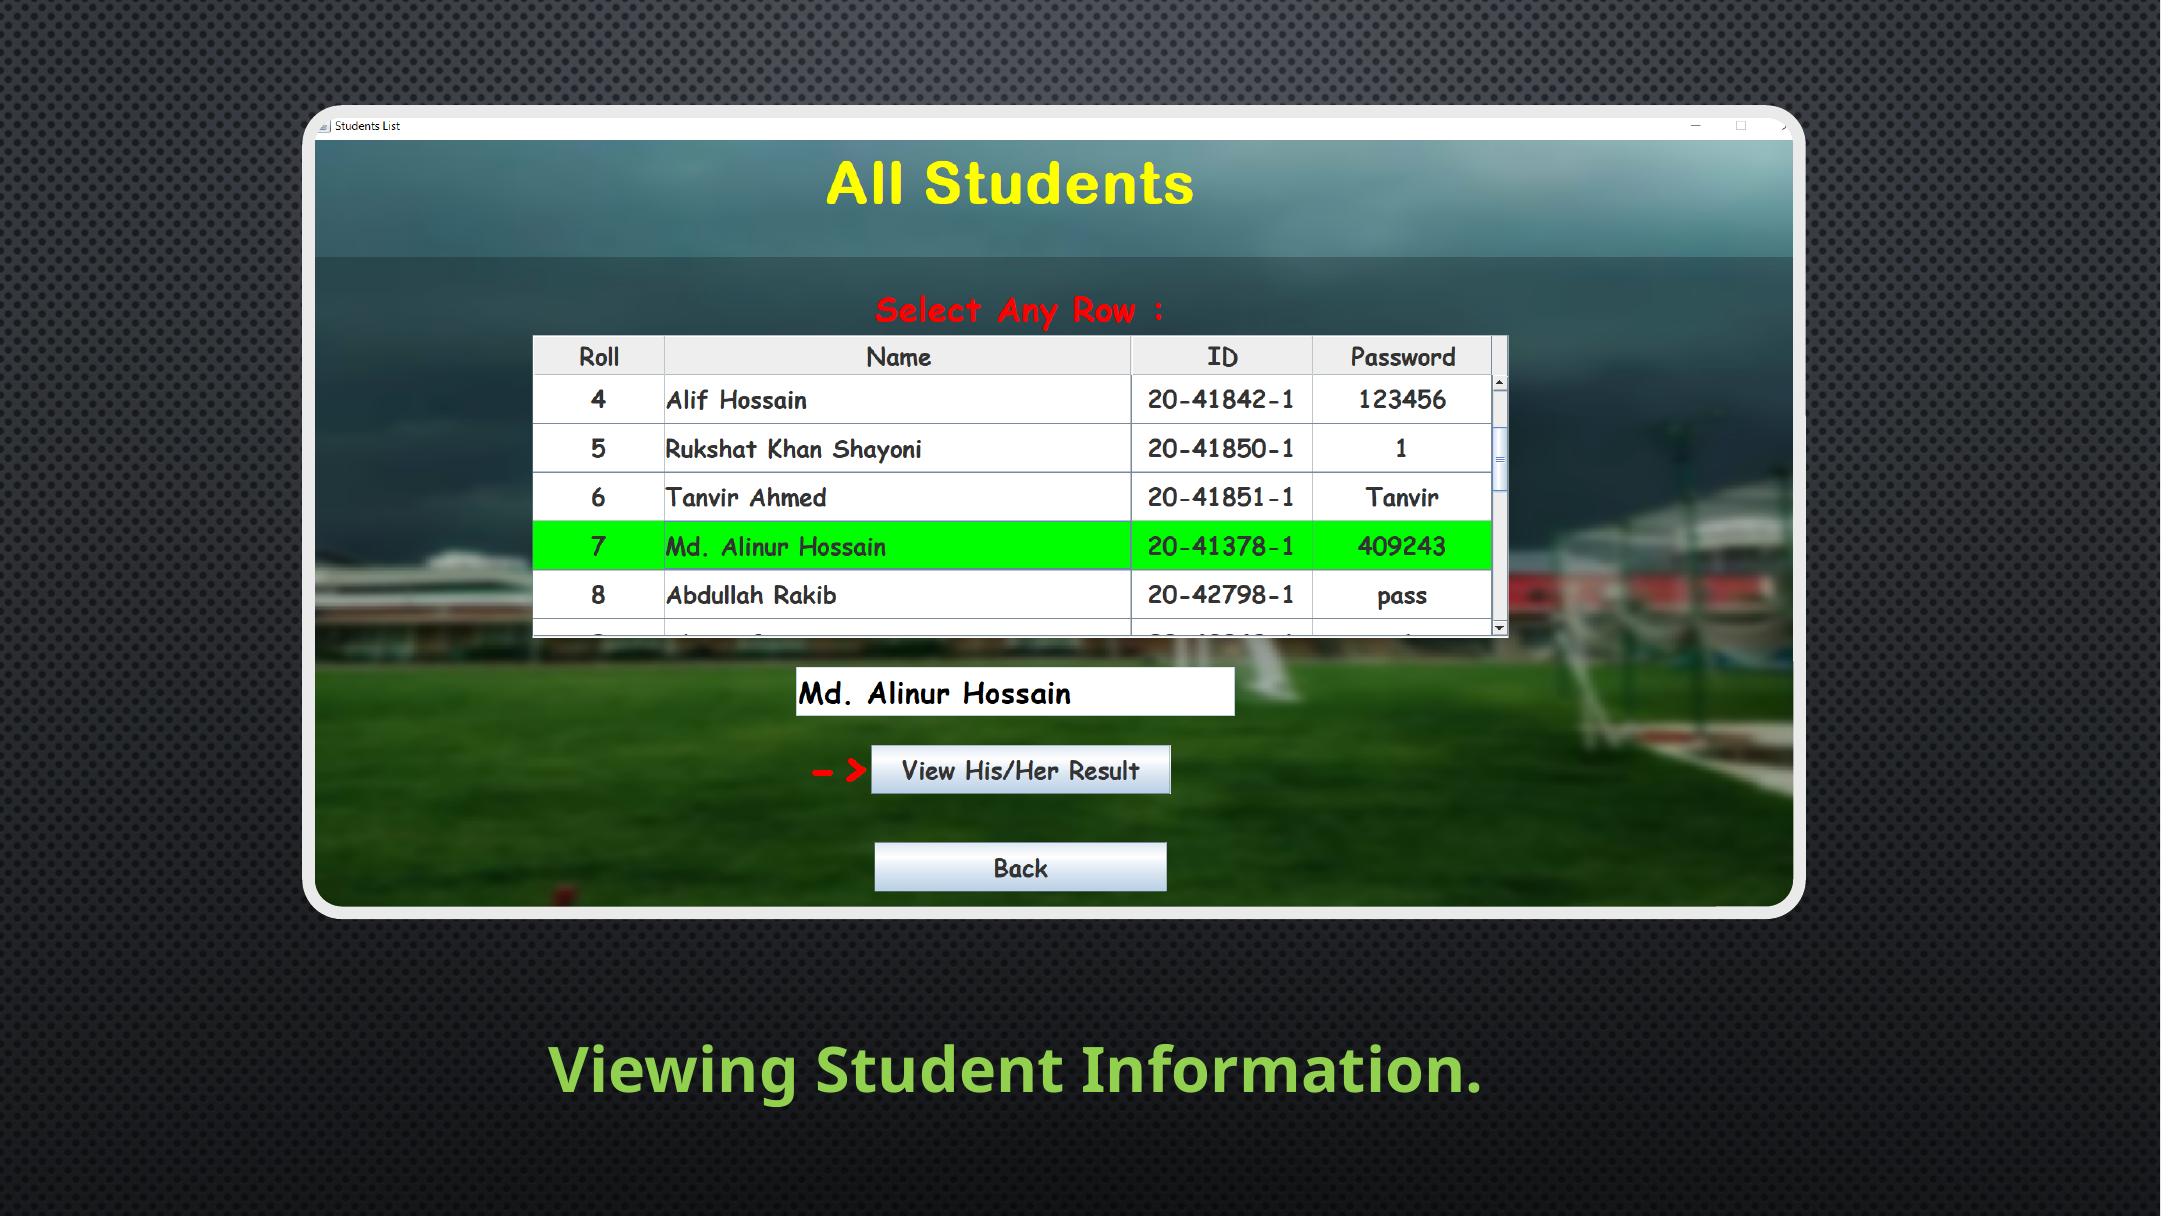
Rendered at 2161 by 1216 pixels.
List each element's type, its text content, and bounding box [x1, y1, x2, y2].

picture [308, 111, 1800, 914]
text_box Viewing Student Information. [533, 1022, 2161, 1113]
